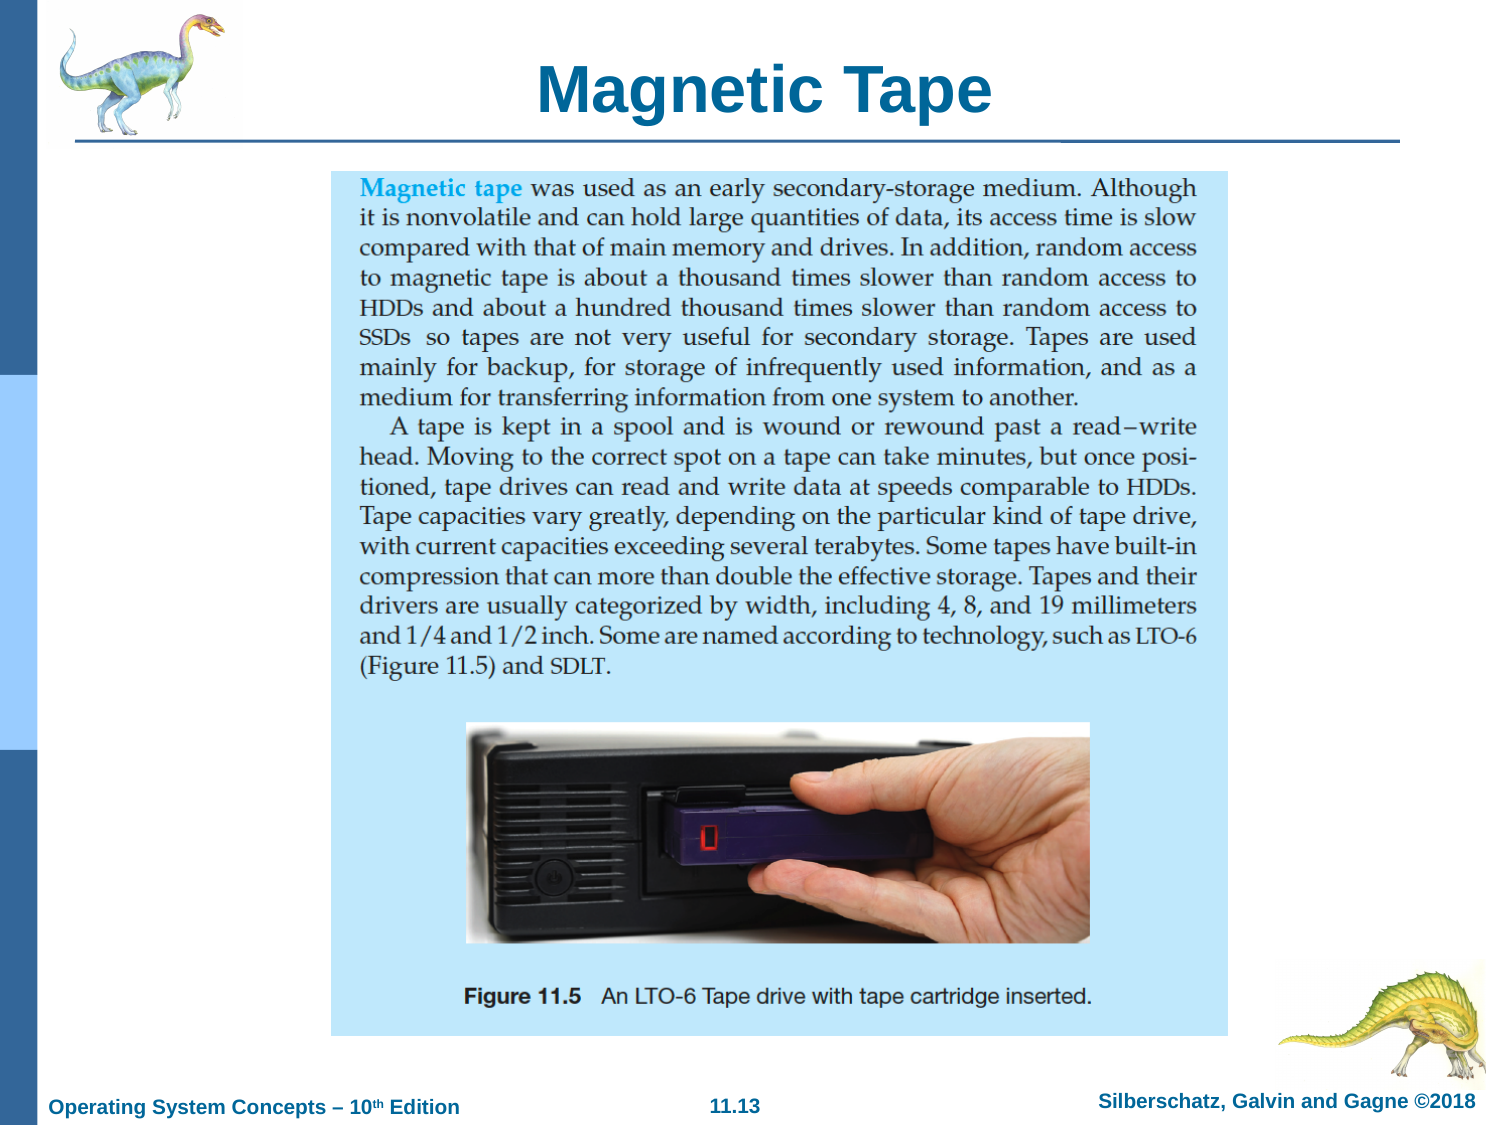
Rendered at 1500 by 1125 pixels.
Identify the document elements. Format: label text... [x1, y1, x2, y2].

picture [1275, 959, 1486, 1090]
title Magnetic Tape [138, 39, 1392, 134]
picture [330, 170, 1232, 1040]
picture [46, 0, 243, 149]
